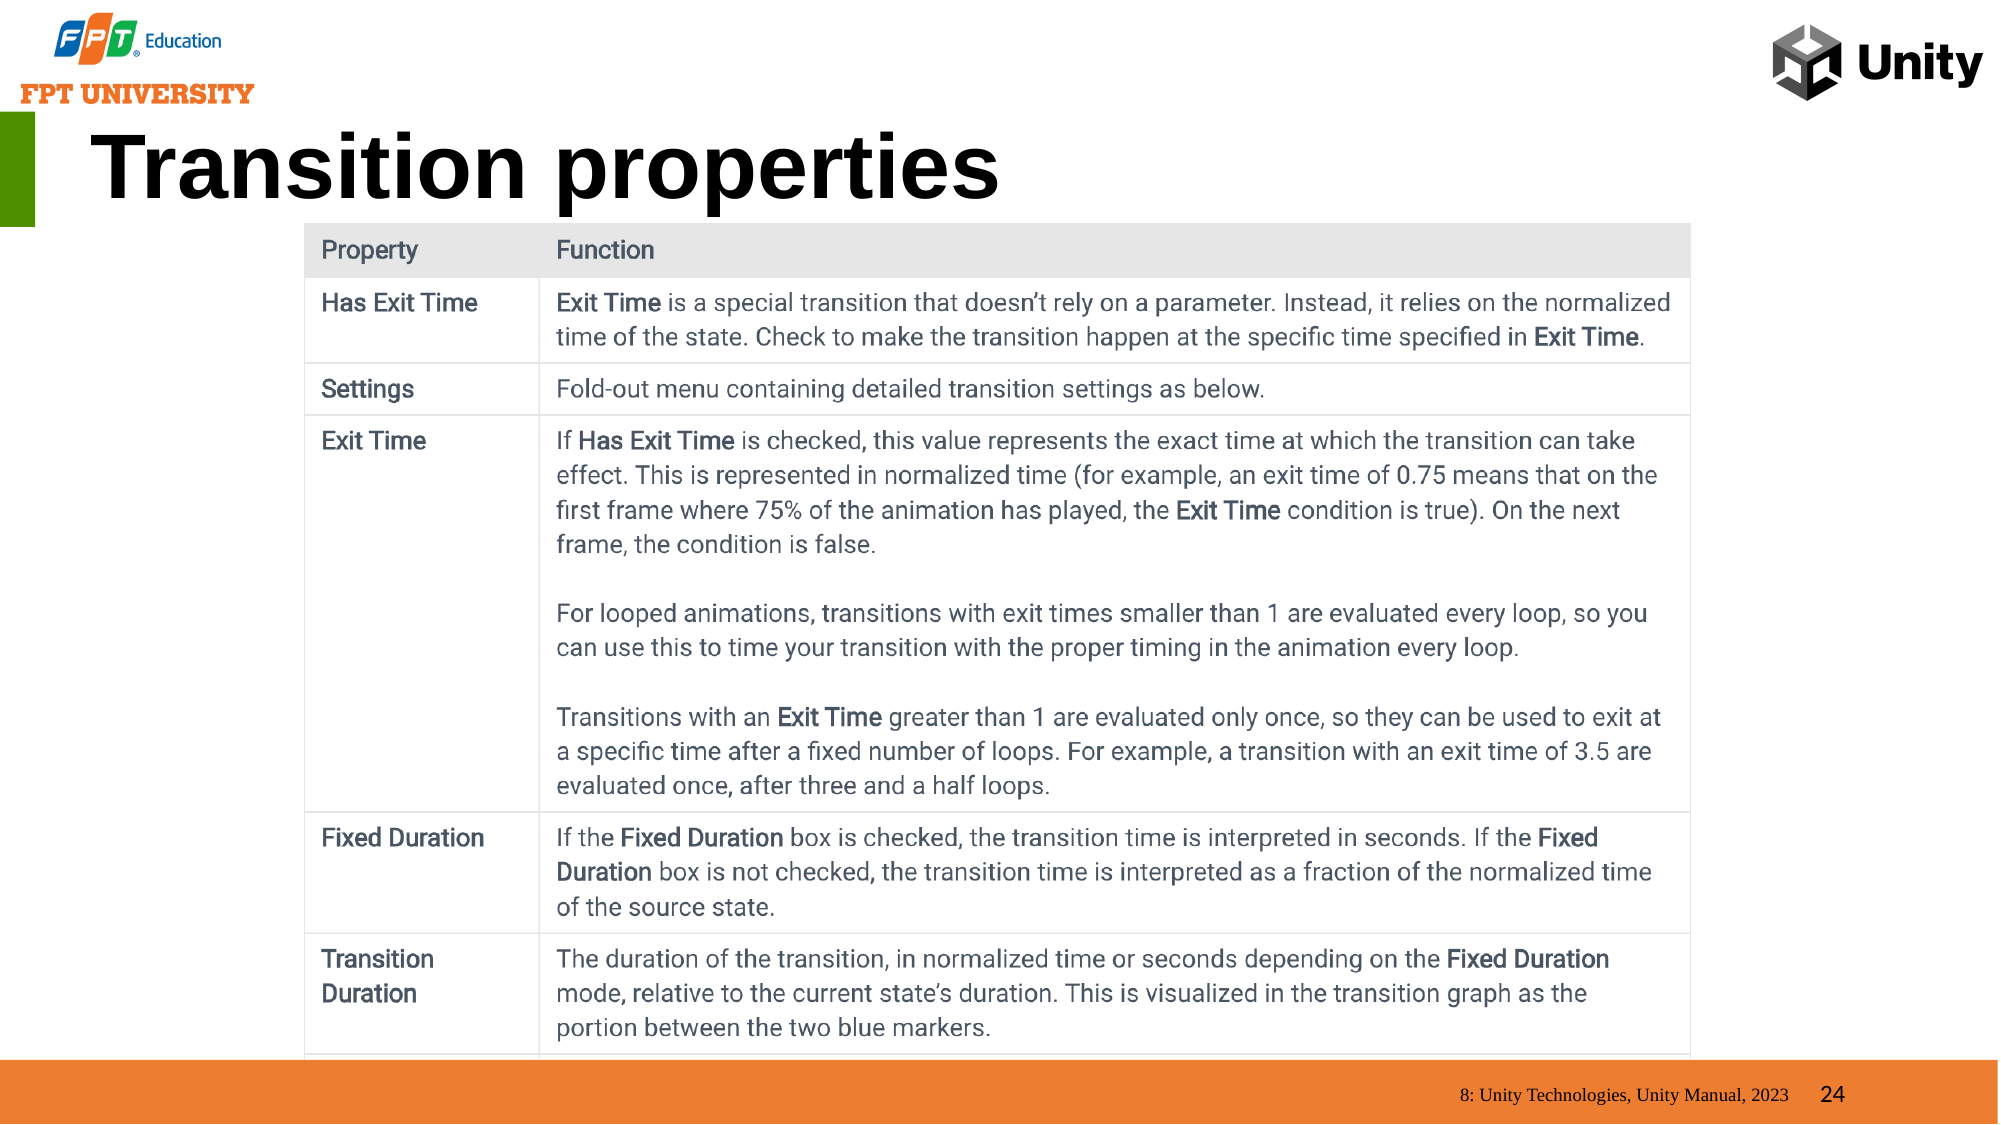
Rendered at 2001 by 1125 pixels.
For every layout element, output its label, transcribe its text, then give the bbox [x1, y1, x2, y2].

picture [1765, 0, 1992, 126]
slide_number 24 [1412, 1063, 1861, 1122]
picture [4, 4, 263, 109]
text_box Transition properties [37, 111, 1975, 227]
picture [297, 219, 1702, 1059]
